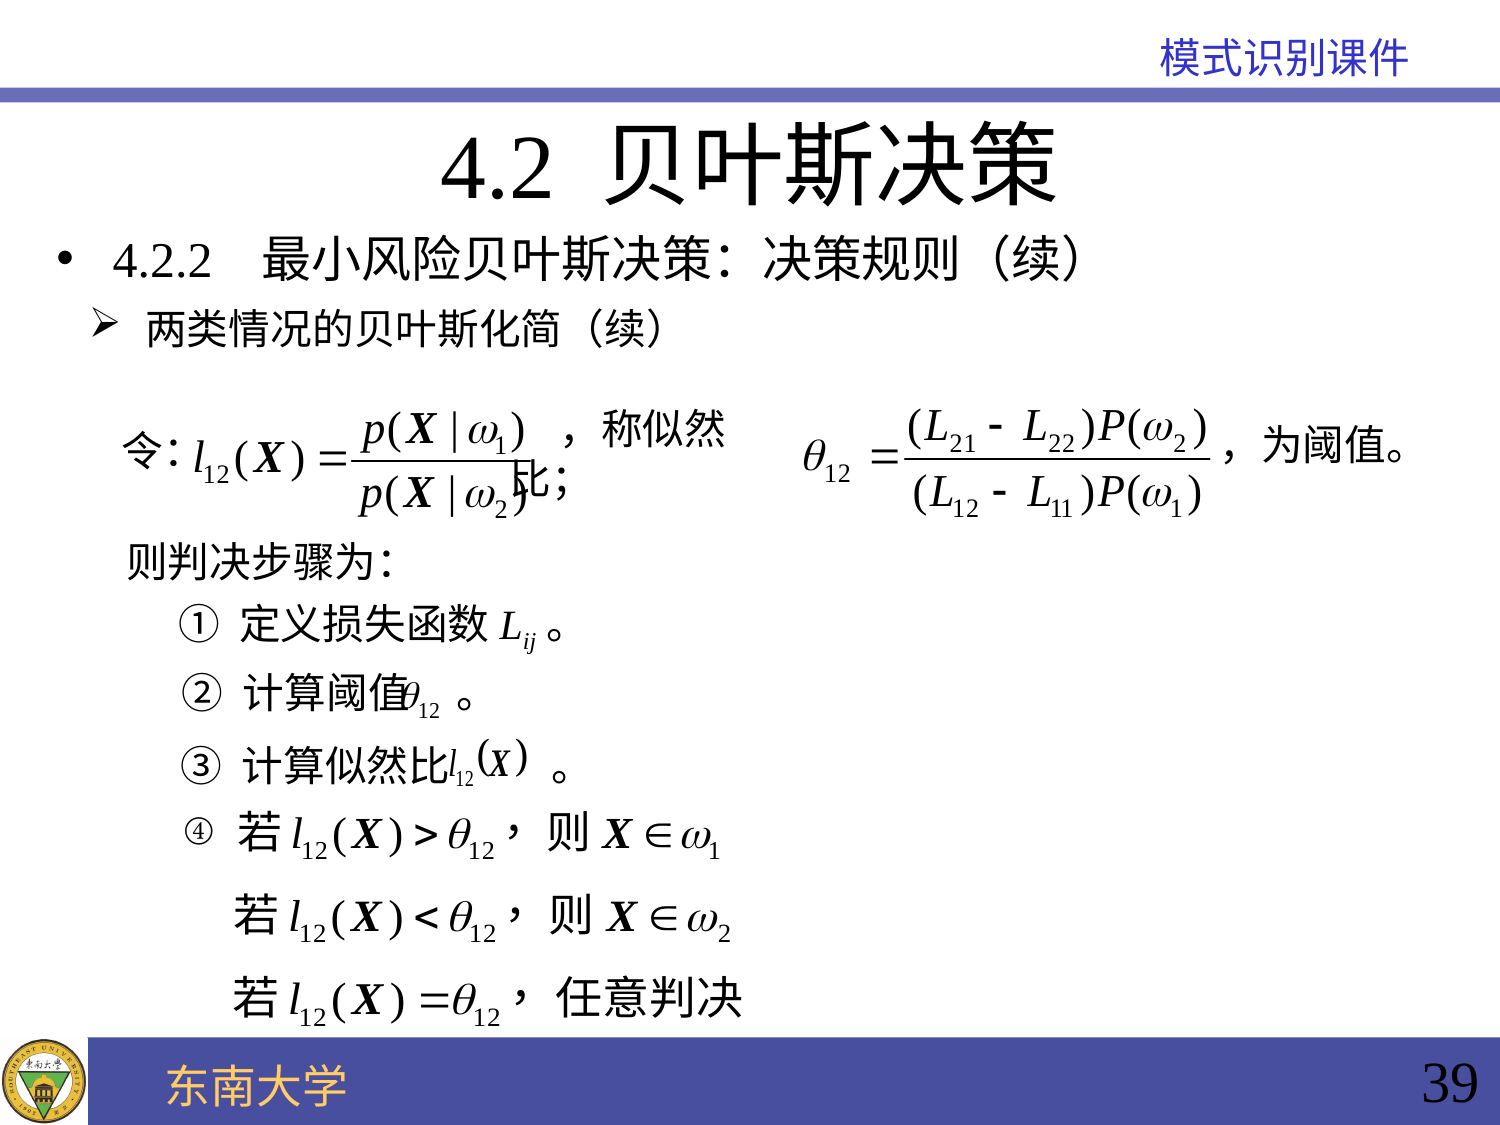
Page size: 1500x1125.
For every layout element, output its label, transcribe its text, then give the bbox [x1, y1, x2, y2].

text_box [40, 706, 751, 824]
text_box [163, 794, 751, 1034]
text_box 39 [1406, 1036, 1500, 1122]
text_box ① 定义损失函数Lij。 [163, 589, 666, 663]
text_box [796, 394, 1432, 528]
text_box 两类情况的贝叶斯化简（续） [74, 295, 703, 361]
picture [0, 1038, 88, 1125]
text_box 则判决步骤为： [111, 536, 434, 593]
text_box 4.2.2 最小风险贝叶斯决策：决策规则（续） [41, 219, 1127, 295]
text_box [41, 658, 539, 704]
text_box 4.2 贝叶斯决策 [112, 99, 1388, 288]
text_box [112, 399, 784, 530]
